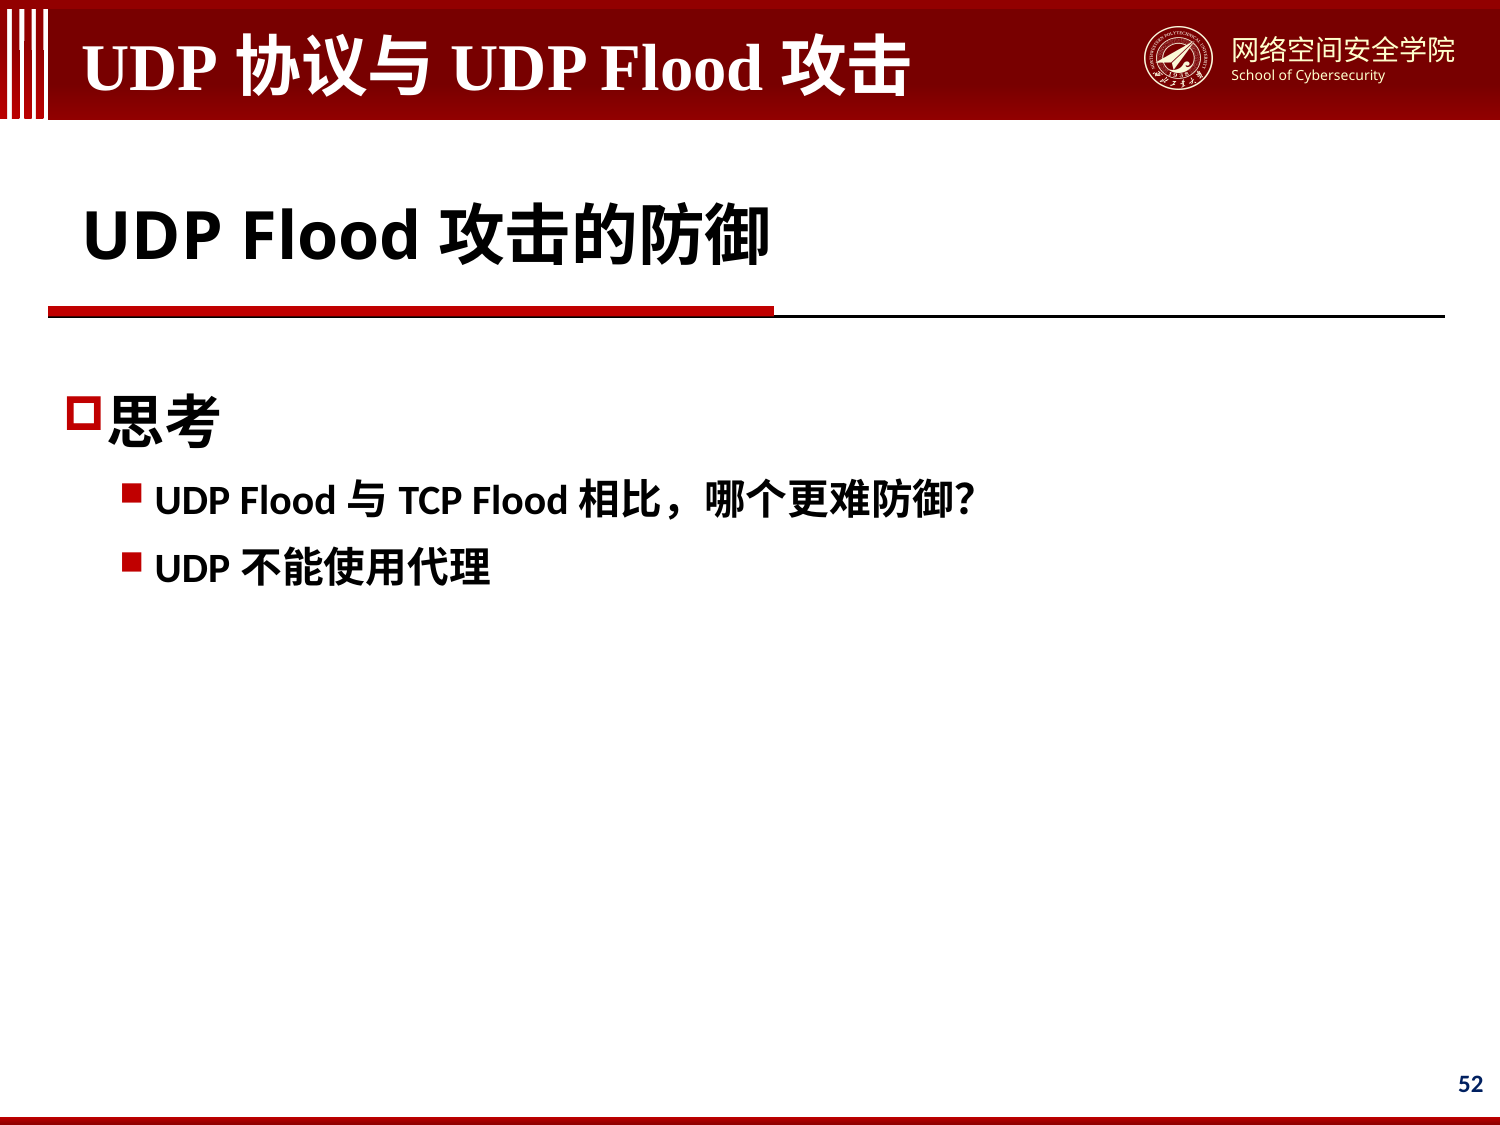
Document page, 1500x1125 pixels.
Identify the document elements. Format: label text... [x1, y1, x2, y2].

list 思考 UDP Flood与TCP Flood相比，哪个更难防御？ UDP不能使用代理 [48, 363, 1446, 1052]
subtitle UDP Flood攻击的防御 [66, 184, 1446, 297]
title UDP协议与UDP Flood攻击 [66, 7, 1082, 119]
picture [1144, 26, 1213, 90]
